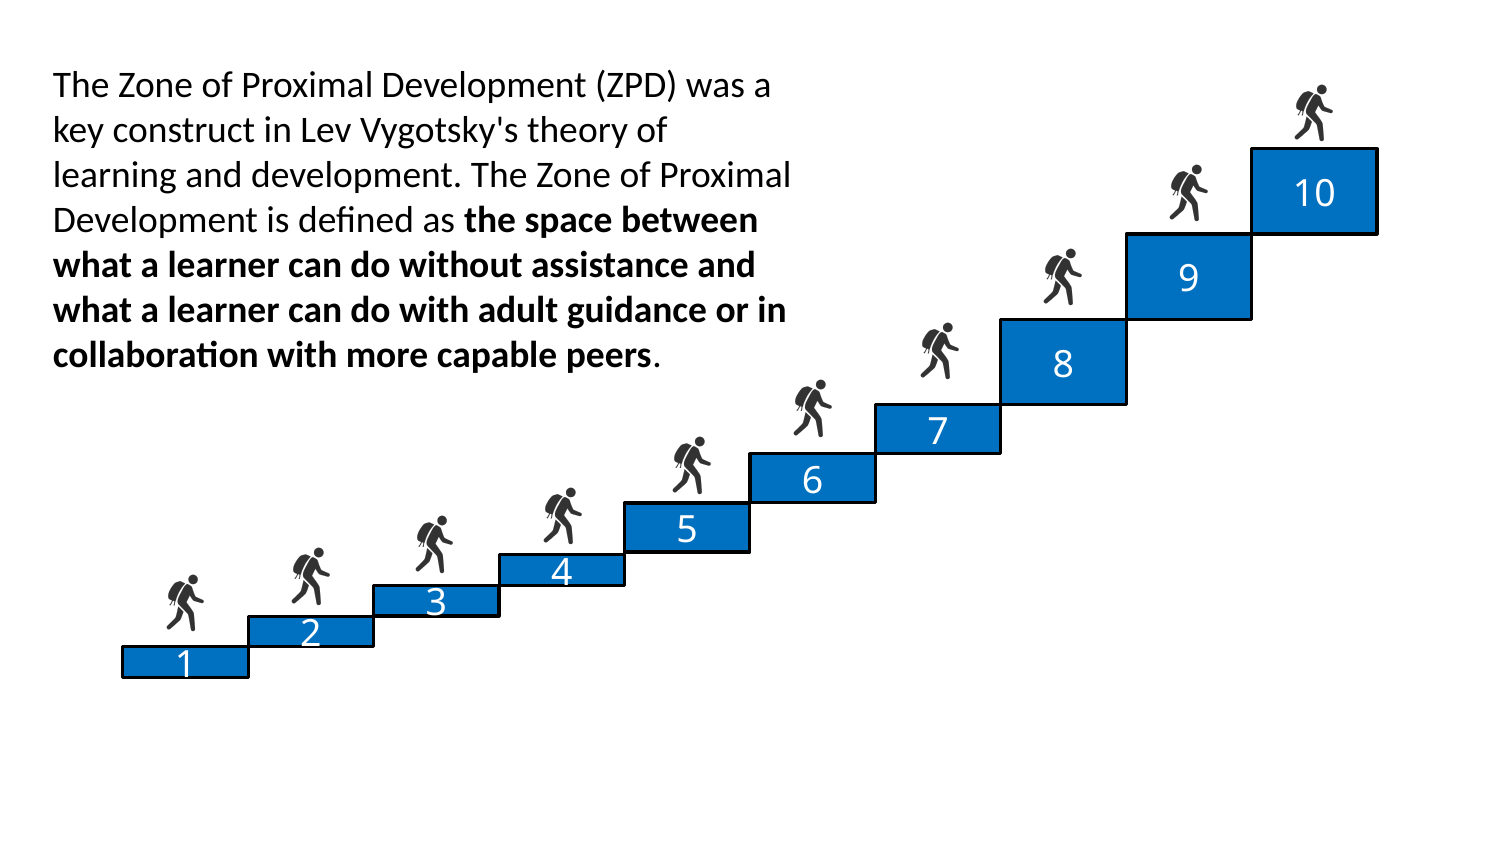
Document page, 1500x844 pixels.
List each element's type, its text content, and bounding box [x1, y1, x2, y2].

text_box 2 [247, 615, 375, 648]
picture [1293, 84, 1336, 142]
text_box 6 [748, 452, 877, 504]
text_box 4 [498, 553, 626, 587]
text_box 9 [1125, 232, 1253, 321]
text_box 10 [1250, 147, 1379, 236]
picture [164, 574, 207, 633]
picture [1041, 247, 1084, 306]
text_box 3 [372, 584, 501, 618]
picture [918, 322, 961, 381]
text_box 5 [623, 501, 751, 554]
text_box The Zone of Proximal Development (ZPD) was a key construct in Lev Vygotsky's theory of learning and development. The Zone of Proximal Development is defined as the space between what a learner can do without assistance and what a learner can do with adult guidance or in collaboration with more capable peers. [38, 52, 813, 382]
text_box 1 [121, 645, 250, 679]
picture [671, 436, 713, 495]
picture [542, 487, 585, 545]
picture [290, 547, 332, 606]
text_box 7 [874, 403, 1002, 455]
picture [413, 515, 456, 574]
picture [1168, 163, 1210, 222]
picture [791, 379, 834, 438]
text_box 8 [999, 318, 1128, 406]
